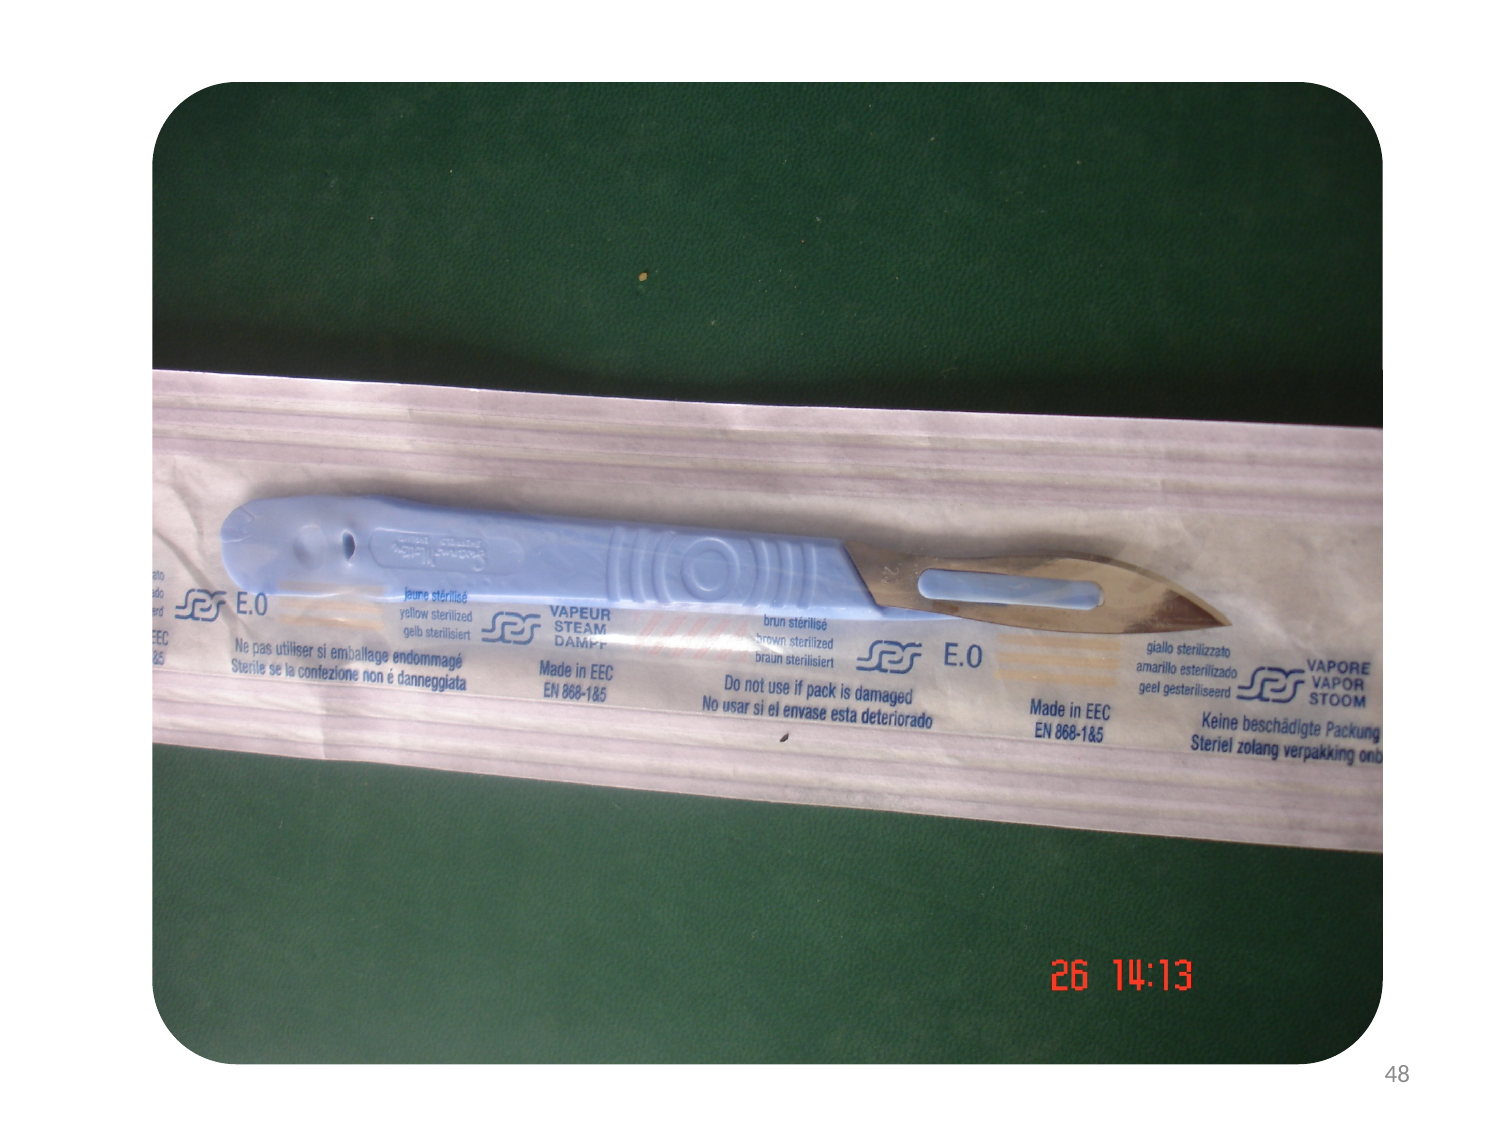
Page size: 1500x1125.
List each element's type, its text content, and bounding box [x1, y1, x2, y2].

picture [152, 81, 1383, 1065]
slide_number 48 [1074, 1042, 1425, 1103]
